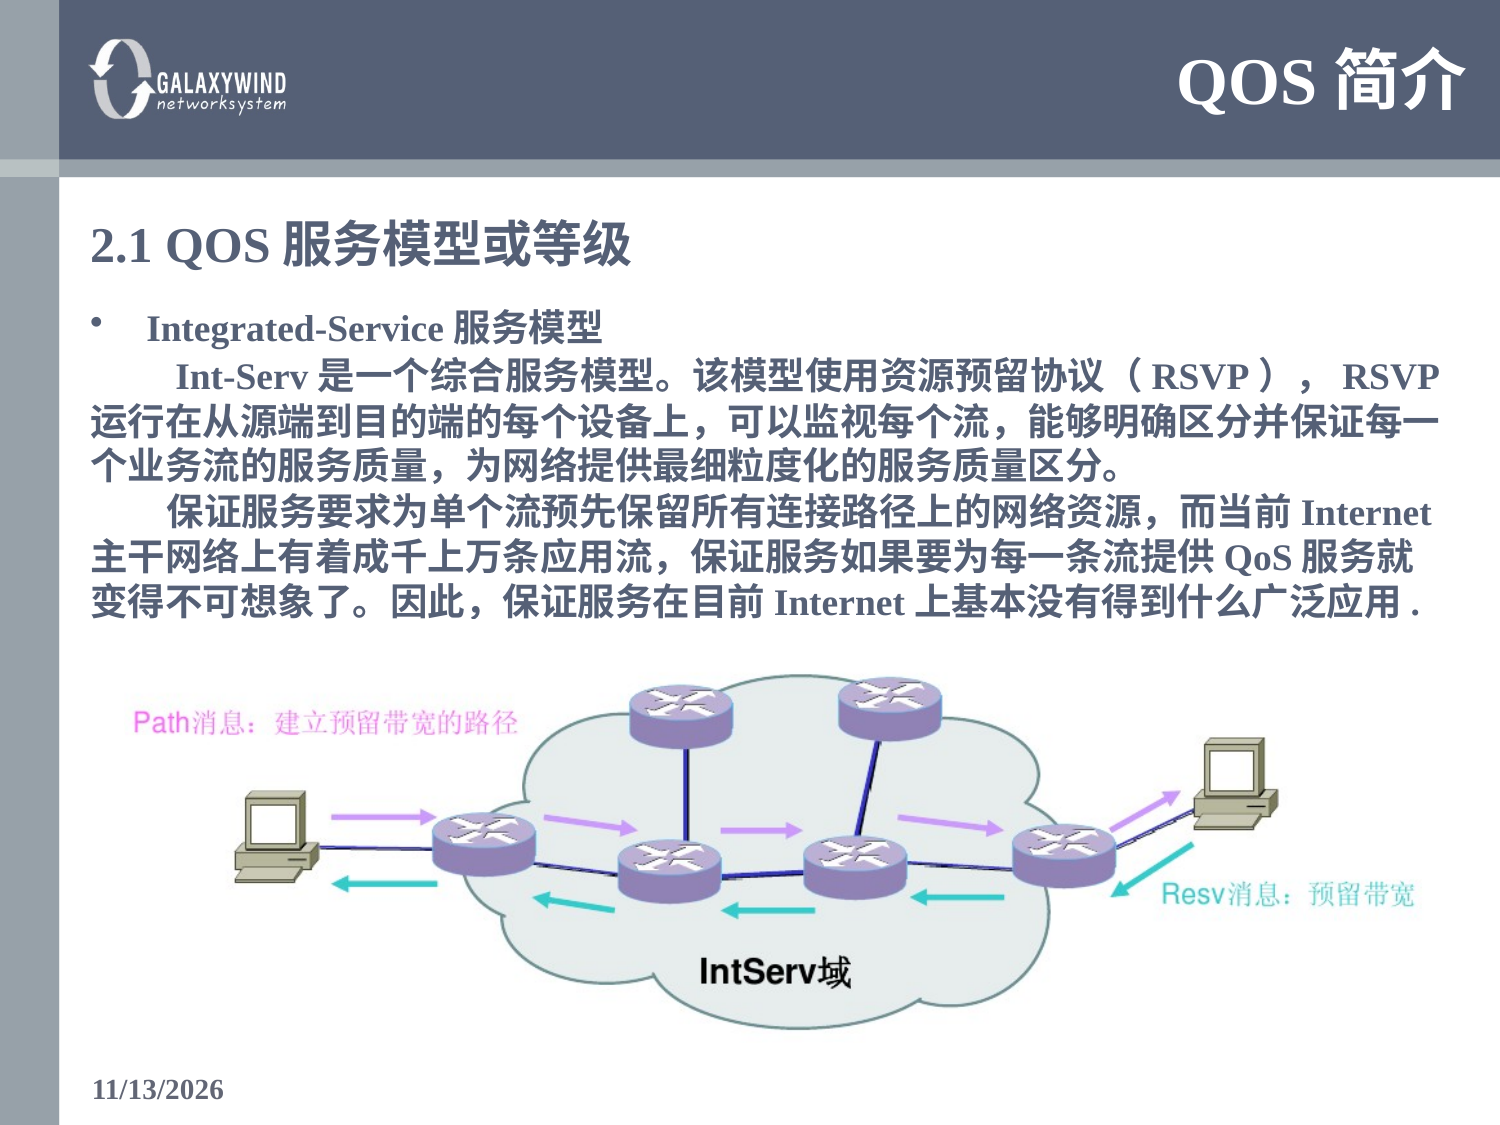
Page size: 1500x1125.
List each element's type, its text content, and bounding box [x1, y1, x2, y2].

title QOS简介 [324, 18, 1483, 138]
picture [124, 619, 1431, 1044]
text_box 2.1 QOS服务模型或等级 Integrated-Service服务模型 Int-Serv是一个综合服务模型。该模型使用资源预留协议（RSVP），RSVP运行在从源端到目的端的每个设备上，可以监视每个流，能够明确区分并保证每一个业务流的服务质量，为网络提供最细粒度化的服务质量区分。 保证服务要求为单个流预先保留所有连接路径上的网络资源，而当前Internet主干网络上有着成千上万条应用流，保证服务如果要为每一条流提供QoS服务就变得不可想象了。因此，保证服务在目前Internet上基本没有得到什么广泛应用. [75, 174, 1463, 1000]
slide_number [76, 1070, 314, 1107]
picture [88, 37, 289, 120]
